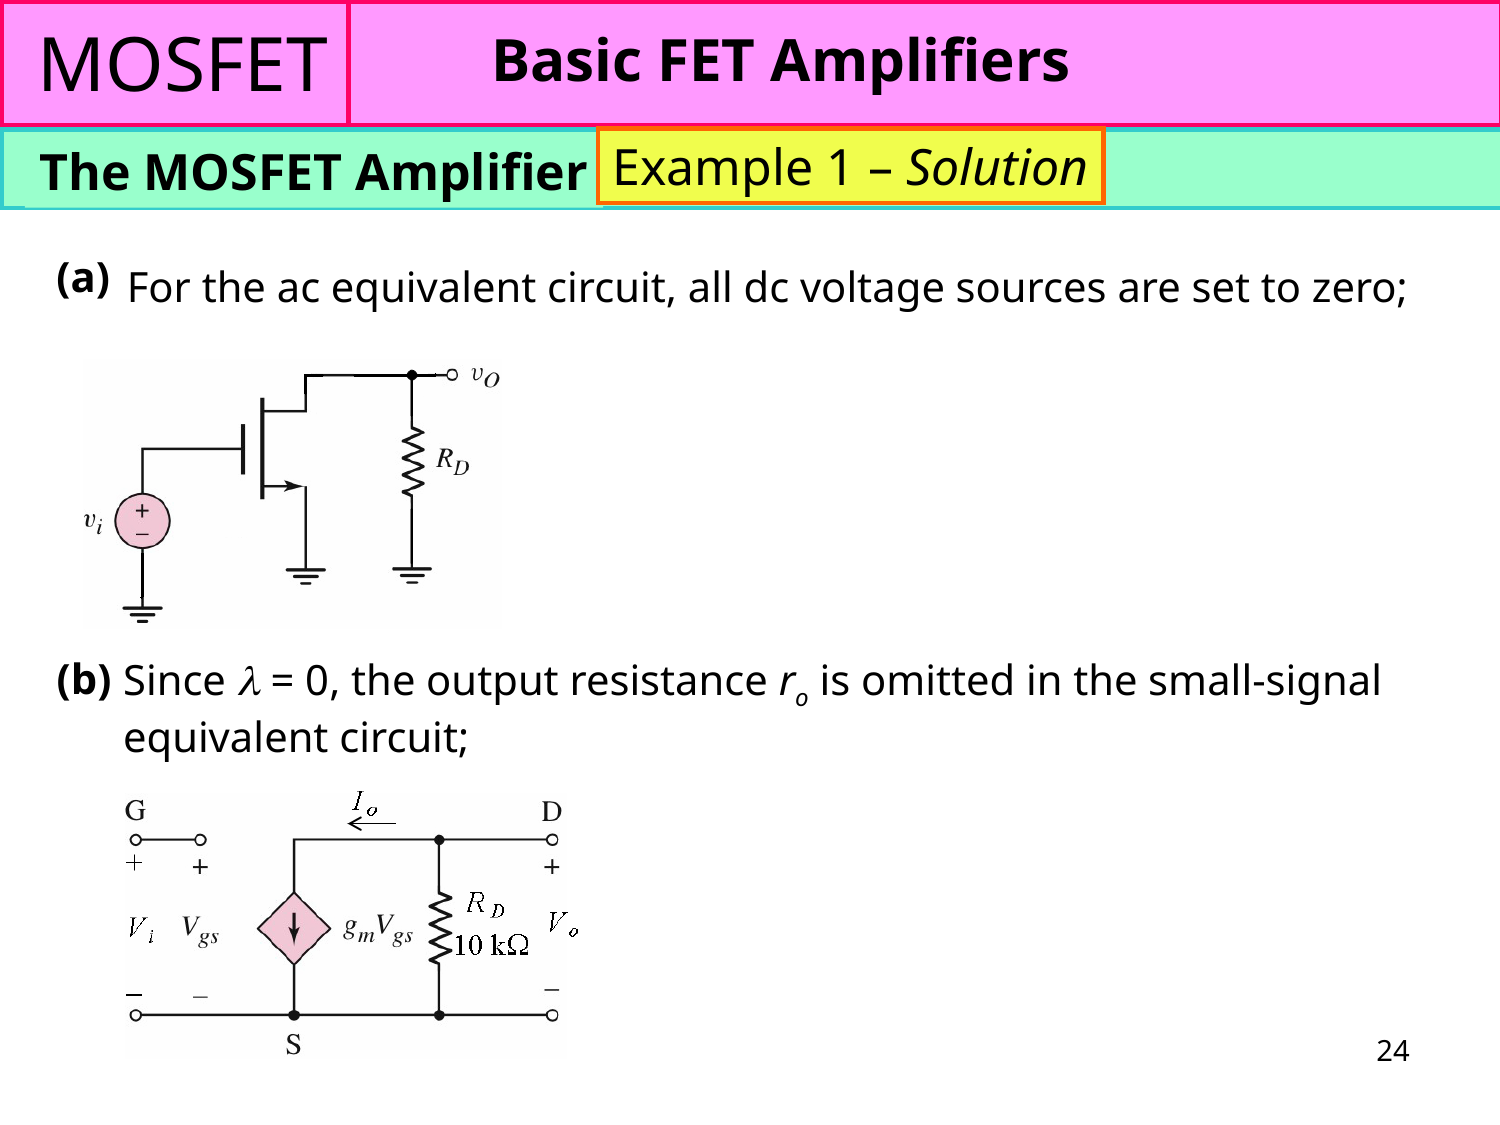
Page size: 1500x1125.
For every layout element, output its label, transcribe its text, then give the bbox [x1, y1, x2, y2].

text_box Example 1 – Solution [597, 128, 1104, 204]
text_box Since  = 0, the output resistance ro is omitted in the small-signal equivalent circuit; [108, 646, 1447, 769]
picture [121, 776, 588, 1059]
text_box [1, 1, 348, 126]
slide_number 24 [1074, 1024, 1426, 1103]
text_box MOSFET [23, 9, 344, 115]
text_box [604, 129, 1500, 208]
text_box [349, 1, 1500, 126]
text_box (b) [41, 645, 127, 710]
text_box (a) [41, 243, 126, 309]
text_box For the ac equivalent circuit, all dc voltage sources are set to zero; [112, 253, 1451, 319]
text_box Basic FET Amplifiers [476, 15, 1087, 101]
text_box The MOSFET Amplifier [24, 132, 604, 208]
text_box [2, 129, 597, 208]
picture [83, 359, 503, 630]
